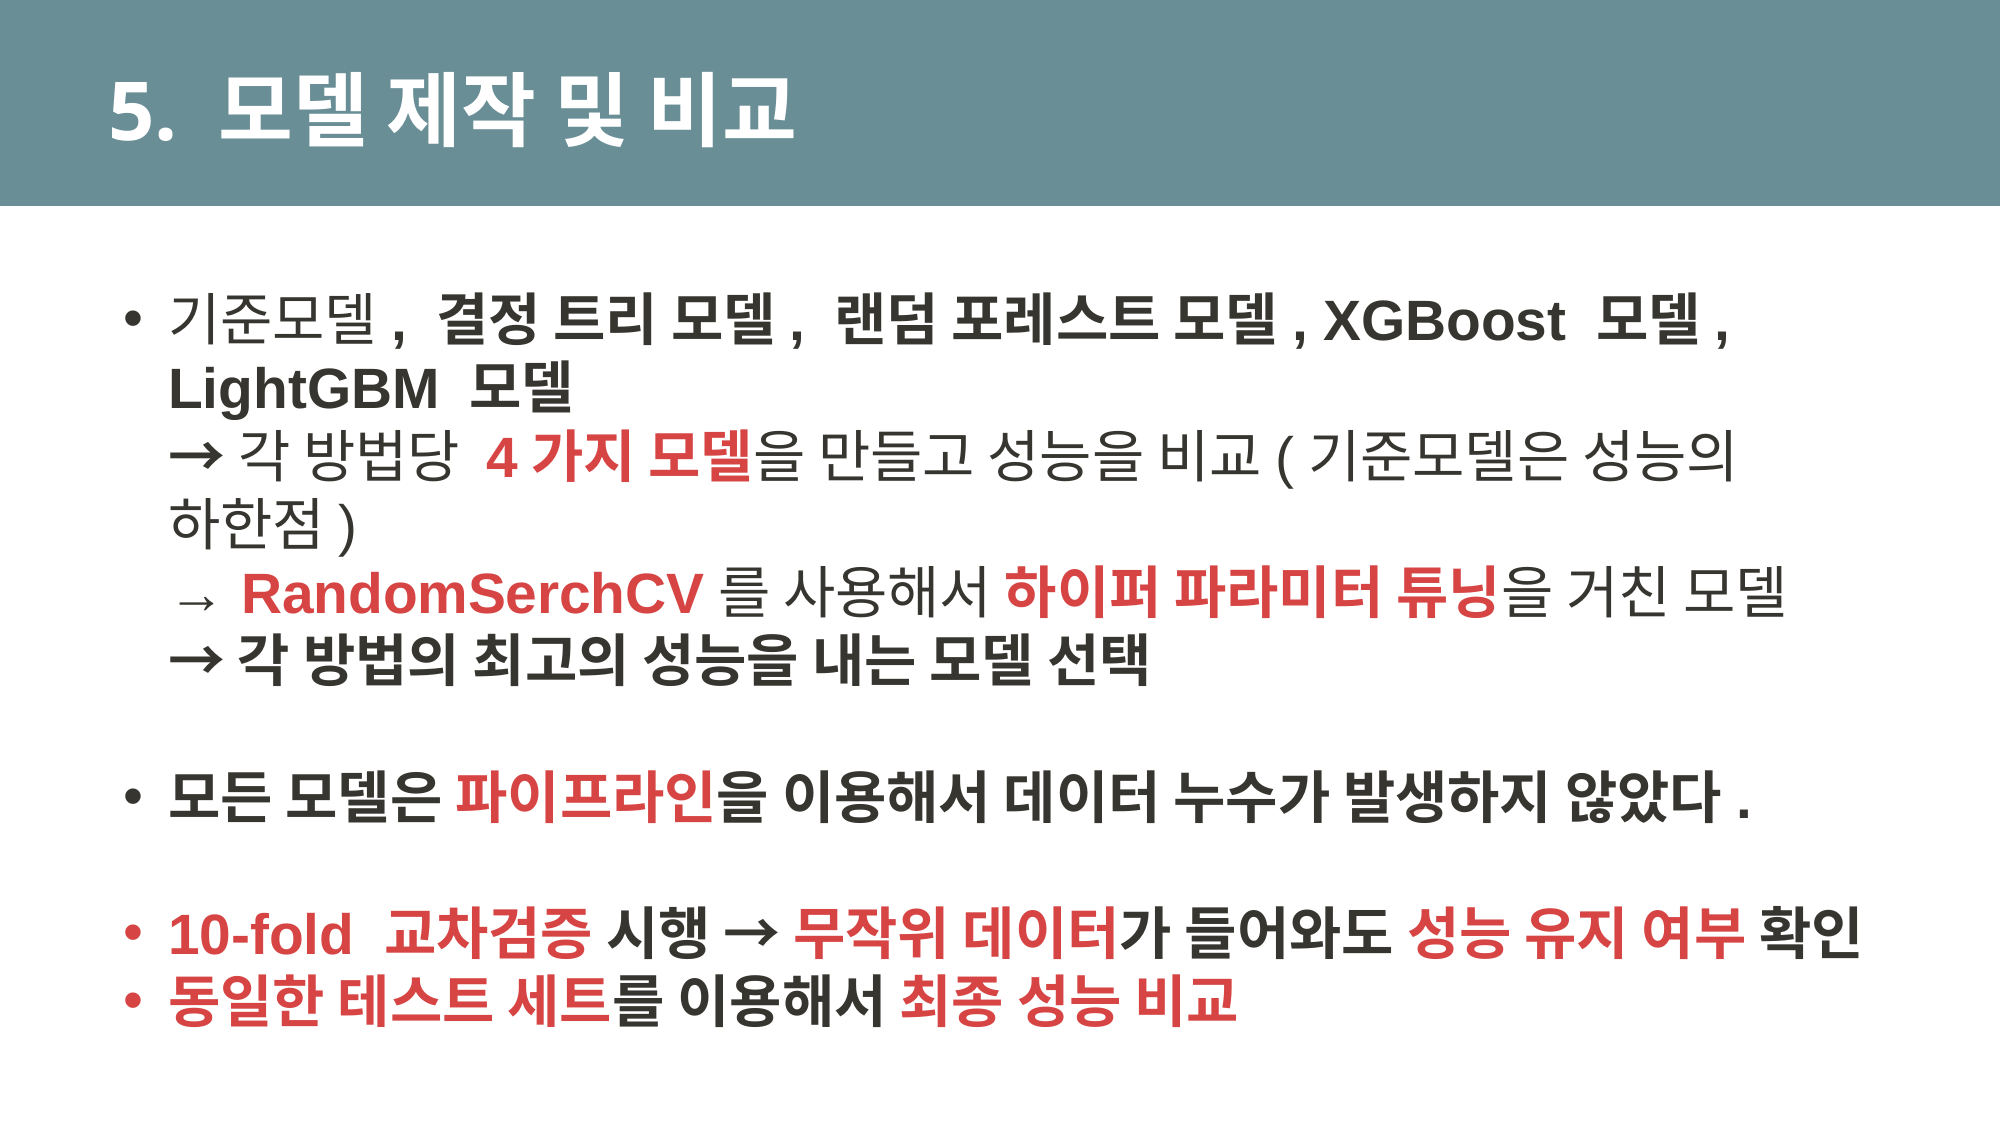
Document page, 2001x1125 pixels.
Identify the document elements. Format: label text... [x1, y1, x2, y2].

title 5. 모델 제작 및 비교 [99, 42, 1901, 175]
picture [0, 0, 2000, 1125]
list 기준모델, 결정 트리 모델, 랜덤 포레스트 모델, XGBoost 모델, LightGBM 모델 → 각 방법당 4가지 모델을 만들고 성능을 비교(기준모델은 성능의 하한점) → RandomSerchCV를 사용해서 하이퍼 파라미터 튜닝을 거친 모델 → 각 방법의 최고의 성능을 내는 모델 선택 모든 모델은 파이프라인을 이용해서 데이터 누수가 발생하지 않았다. 10-fold 교차검증 시행 → 무작위 데이터가 들어와도 성능 유지 여부 확인 동일한 테스트 세트를 이용해서 최종 성능 비교 [114, 206, 1886, 1000]
